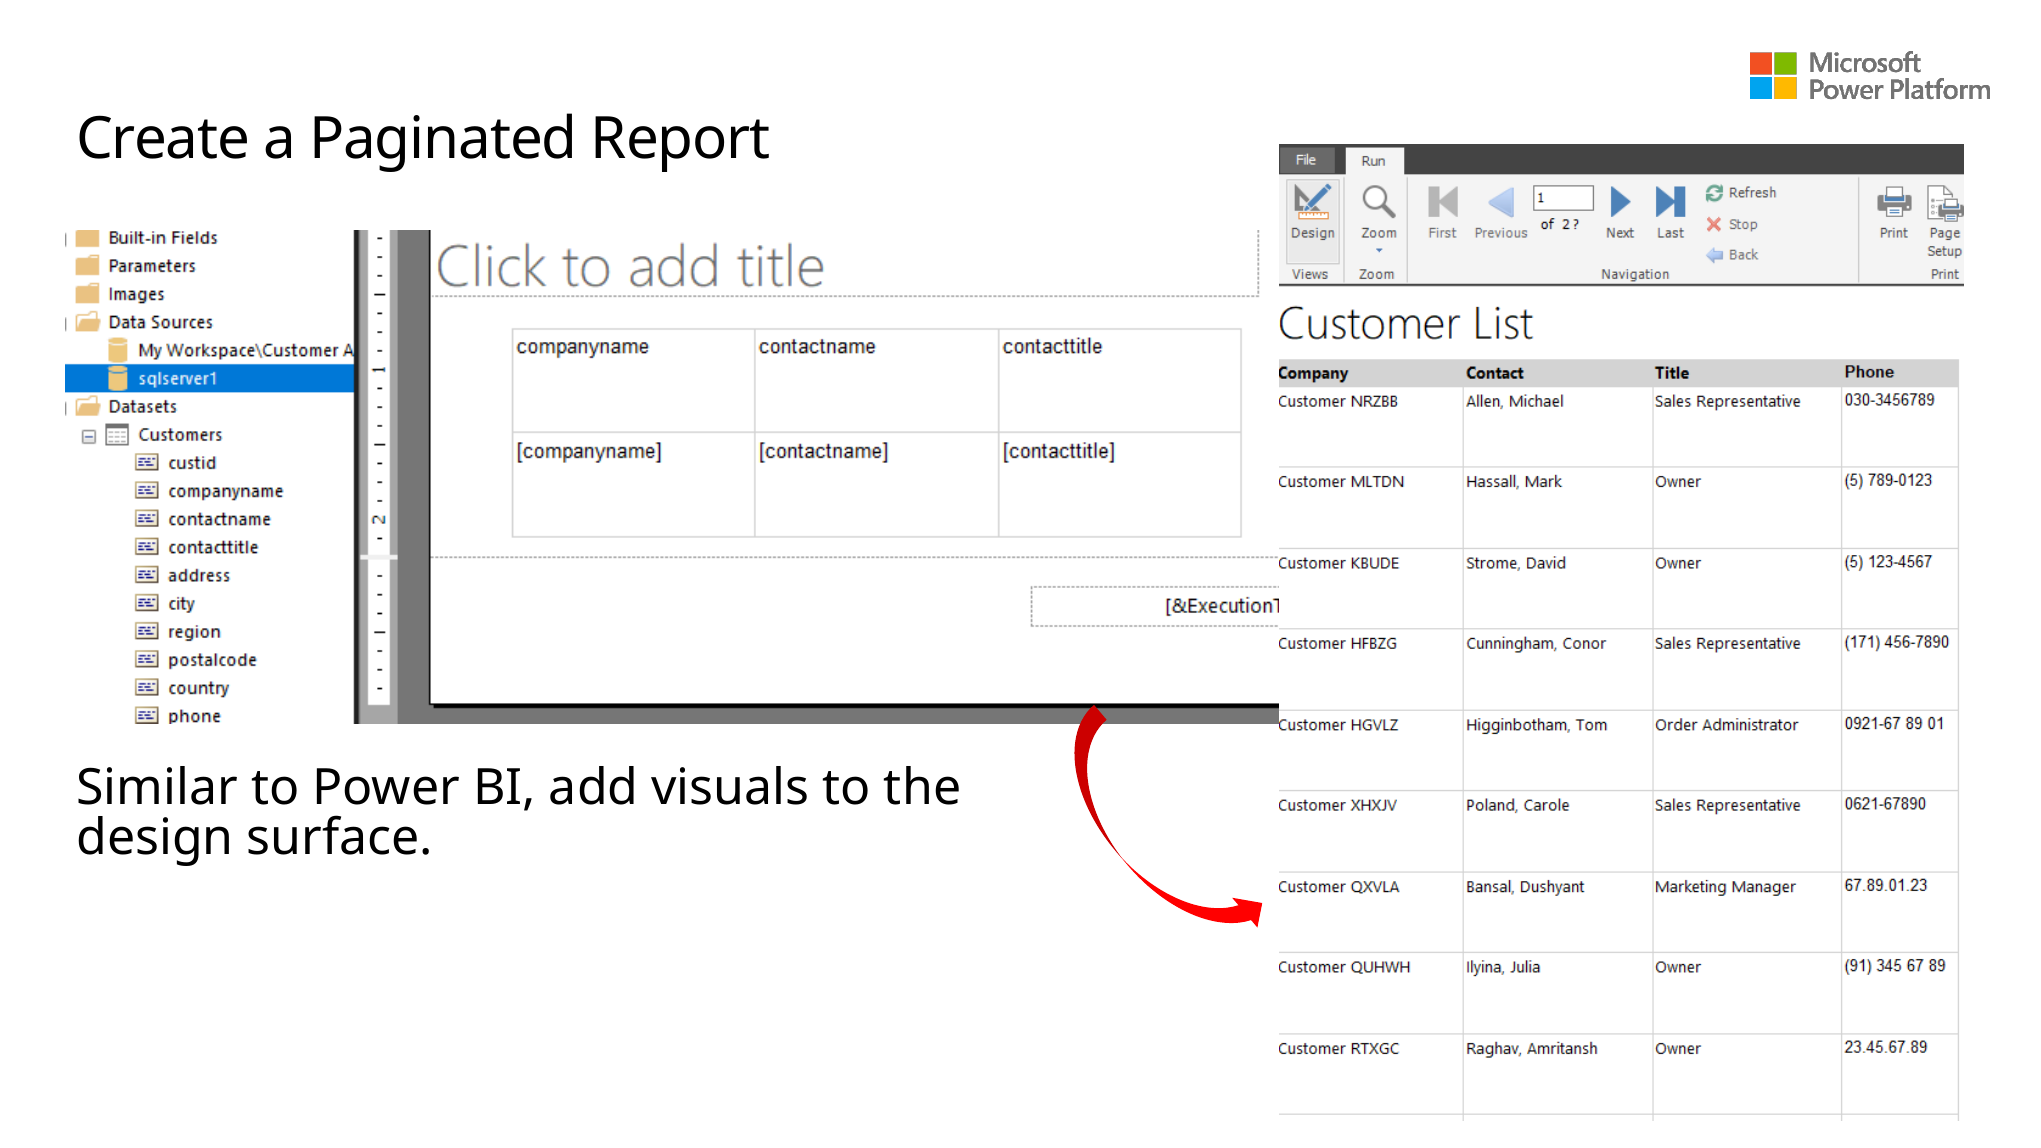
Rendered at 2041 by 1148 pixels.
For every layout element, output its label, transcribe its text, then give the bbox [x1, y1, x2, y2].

title Create a Paginated Report [76, 103, 1969, 172]
picture [64, 143, 1965, 1121]
list Similar to Power BI, add visuals to the design surface. [76, 764, 1073, 890]
text_box [1073, 725, 1263, 929]
picture [1704, 6, 2037, 145]
